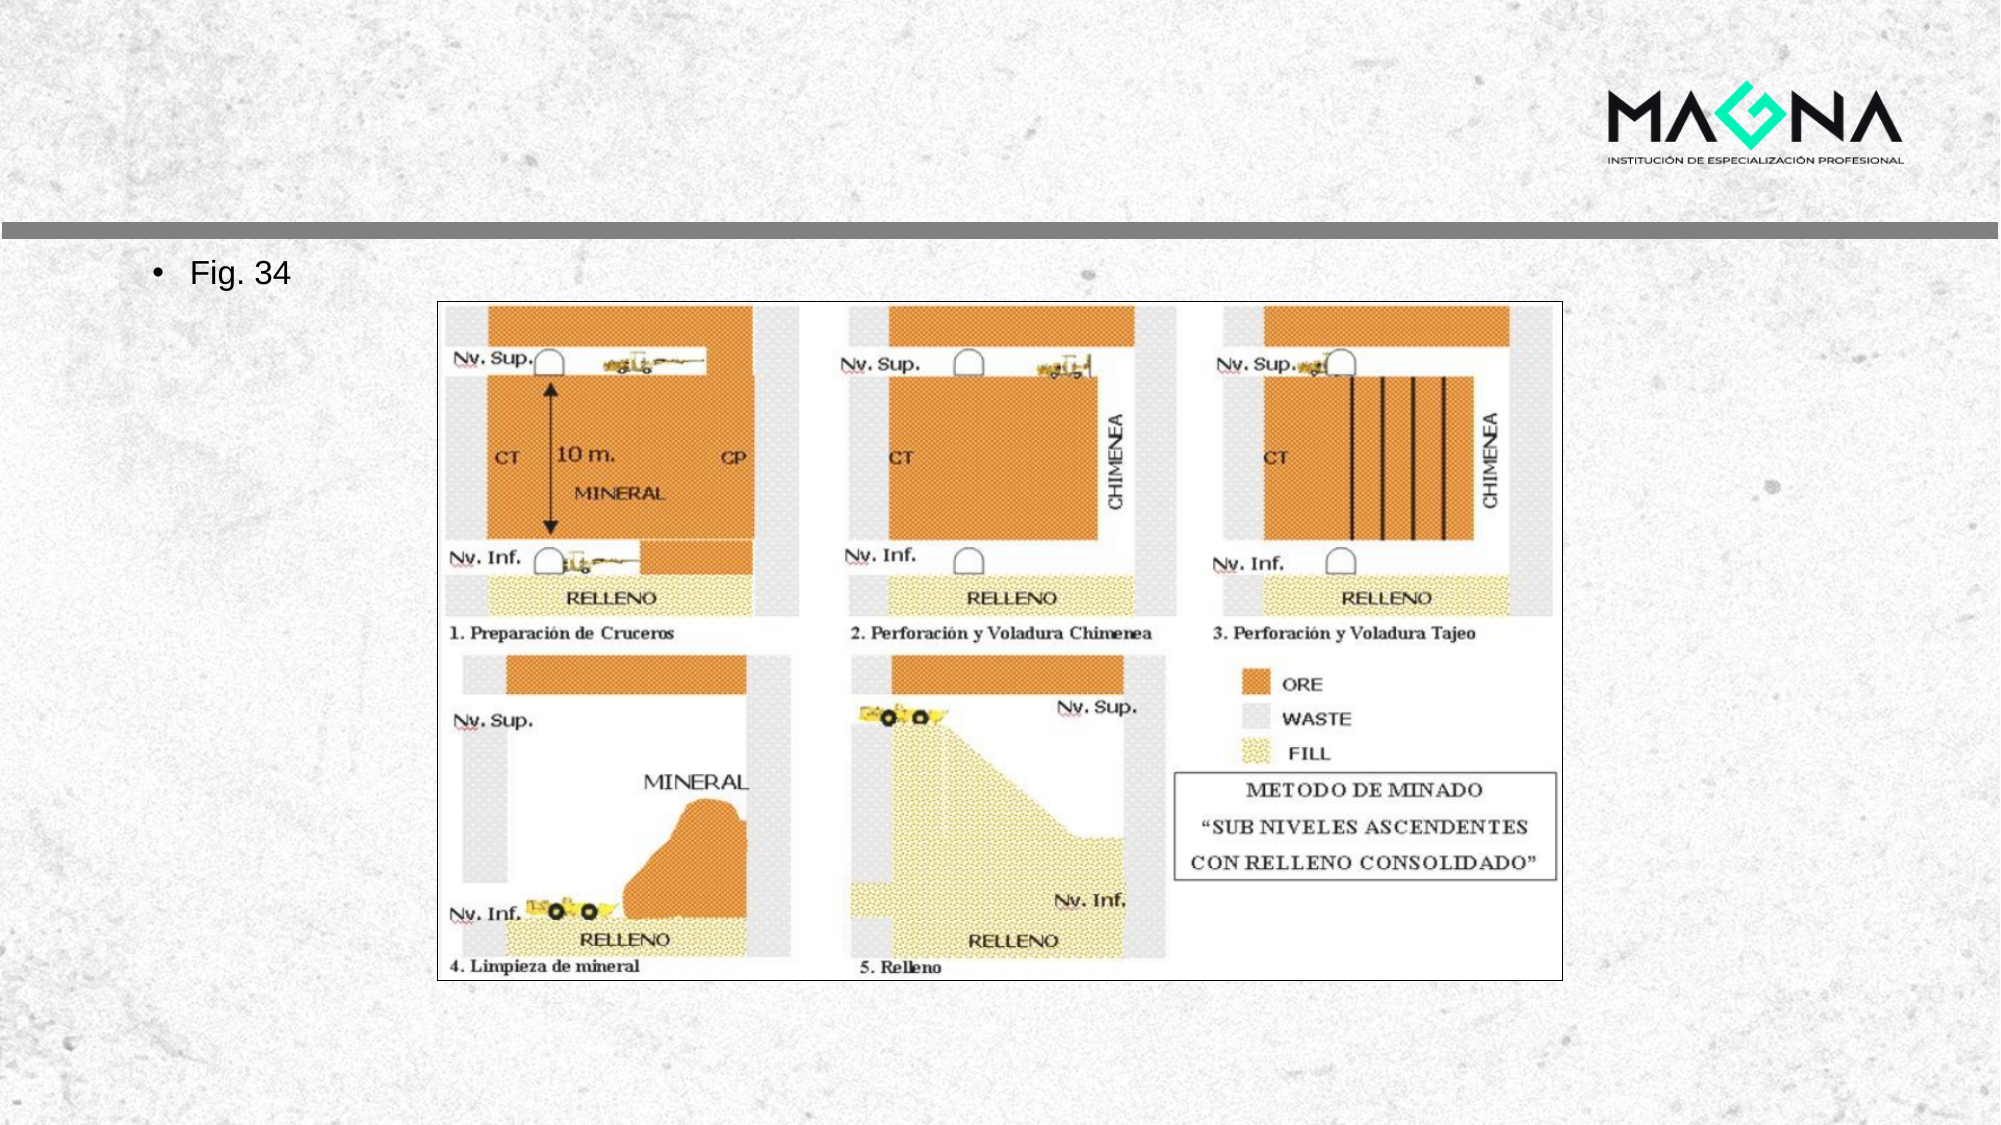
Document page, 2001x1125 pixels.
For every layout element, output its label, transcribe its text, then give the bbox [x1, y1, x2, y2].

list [437, 301, 1563, 981]
list Fig. 34 [137, 253, 374, 295]
picture [0, 0, 2001, 1125]
